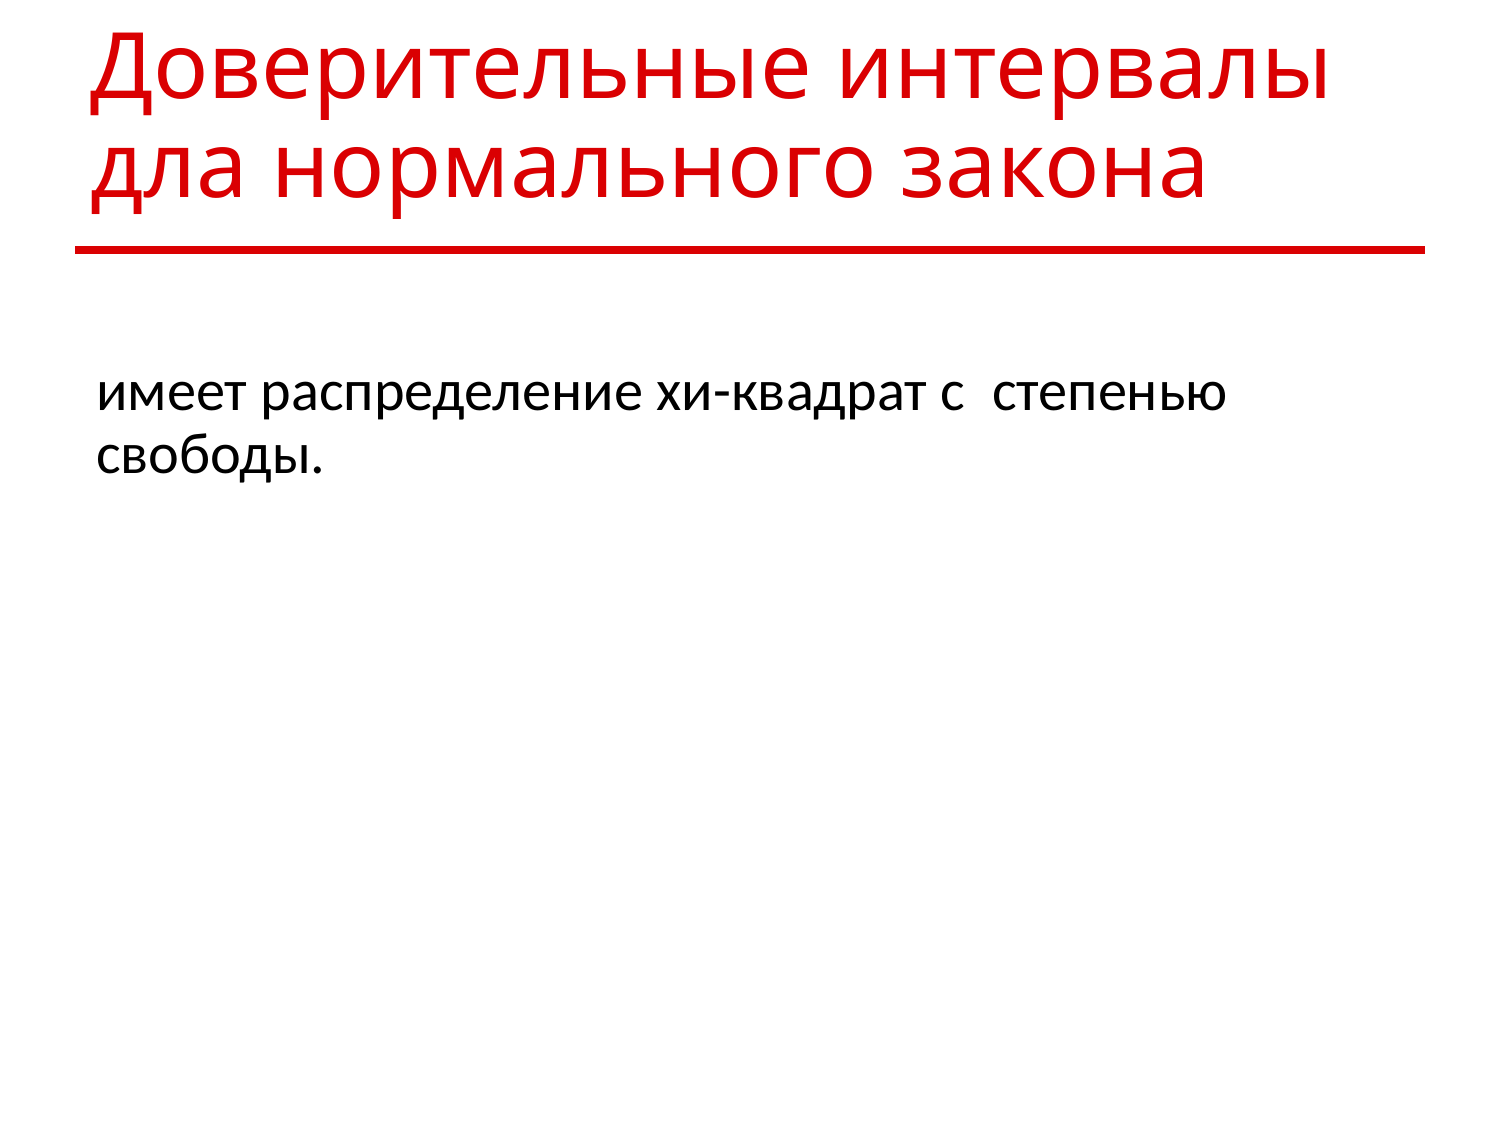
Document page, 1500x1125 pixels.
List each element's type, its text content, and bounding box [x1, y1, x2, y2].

title Доверительные интервалы дла нормального закона [75, 45, 1425, 233]
